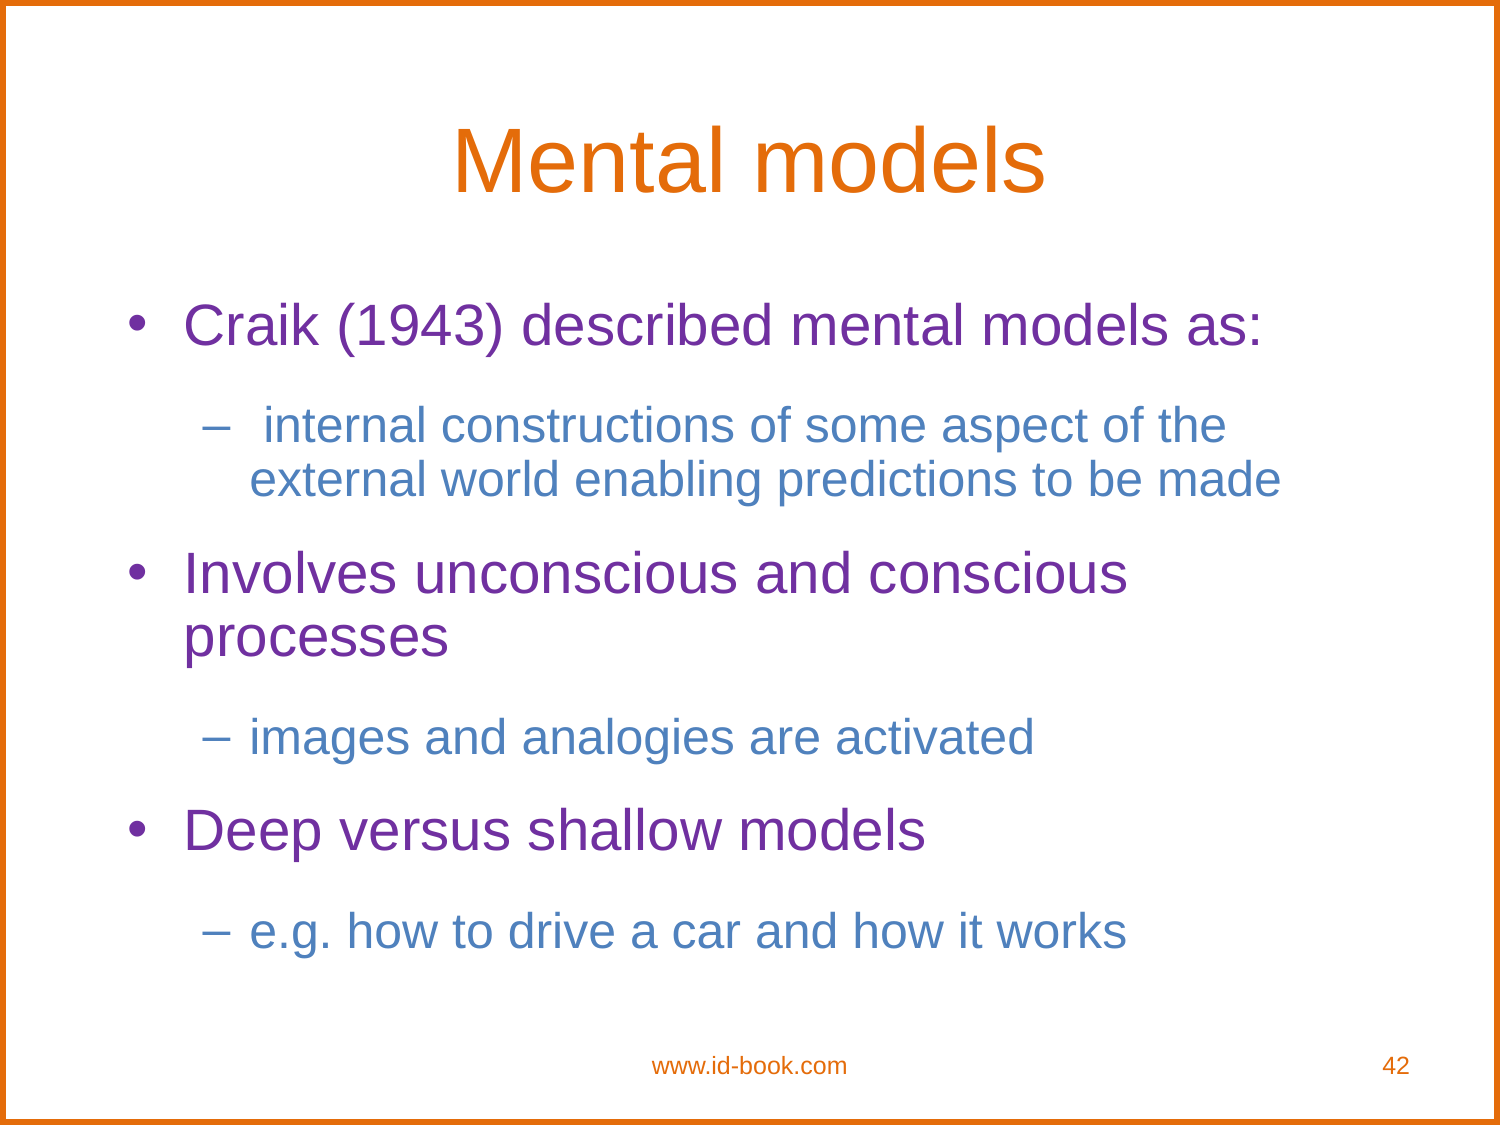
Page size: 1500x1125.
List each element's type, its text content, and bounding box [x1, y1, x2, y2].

footer www.id-book.com [512, 1042, 988, 1103]
list Craik (1943) described mental models as: internal constructions of some aspect of the external world enabling predictions to be made Involves unconscious and conscious processes images and analogies are activated Deep versus shallow models e.g. how to drive a car and how it works [112, 287, 1388, 1000]
slide_number 42 [1074, 1042, 1425, 1103]
title Mental models [112, 62, 1388, 250]
